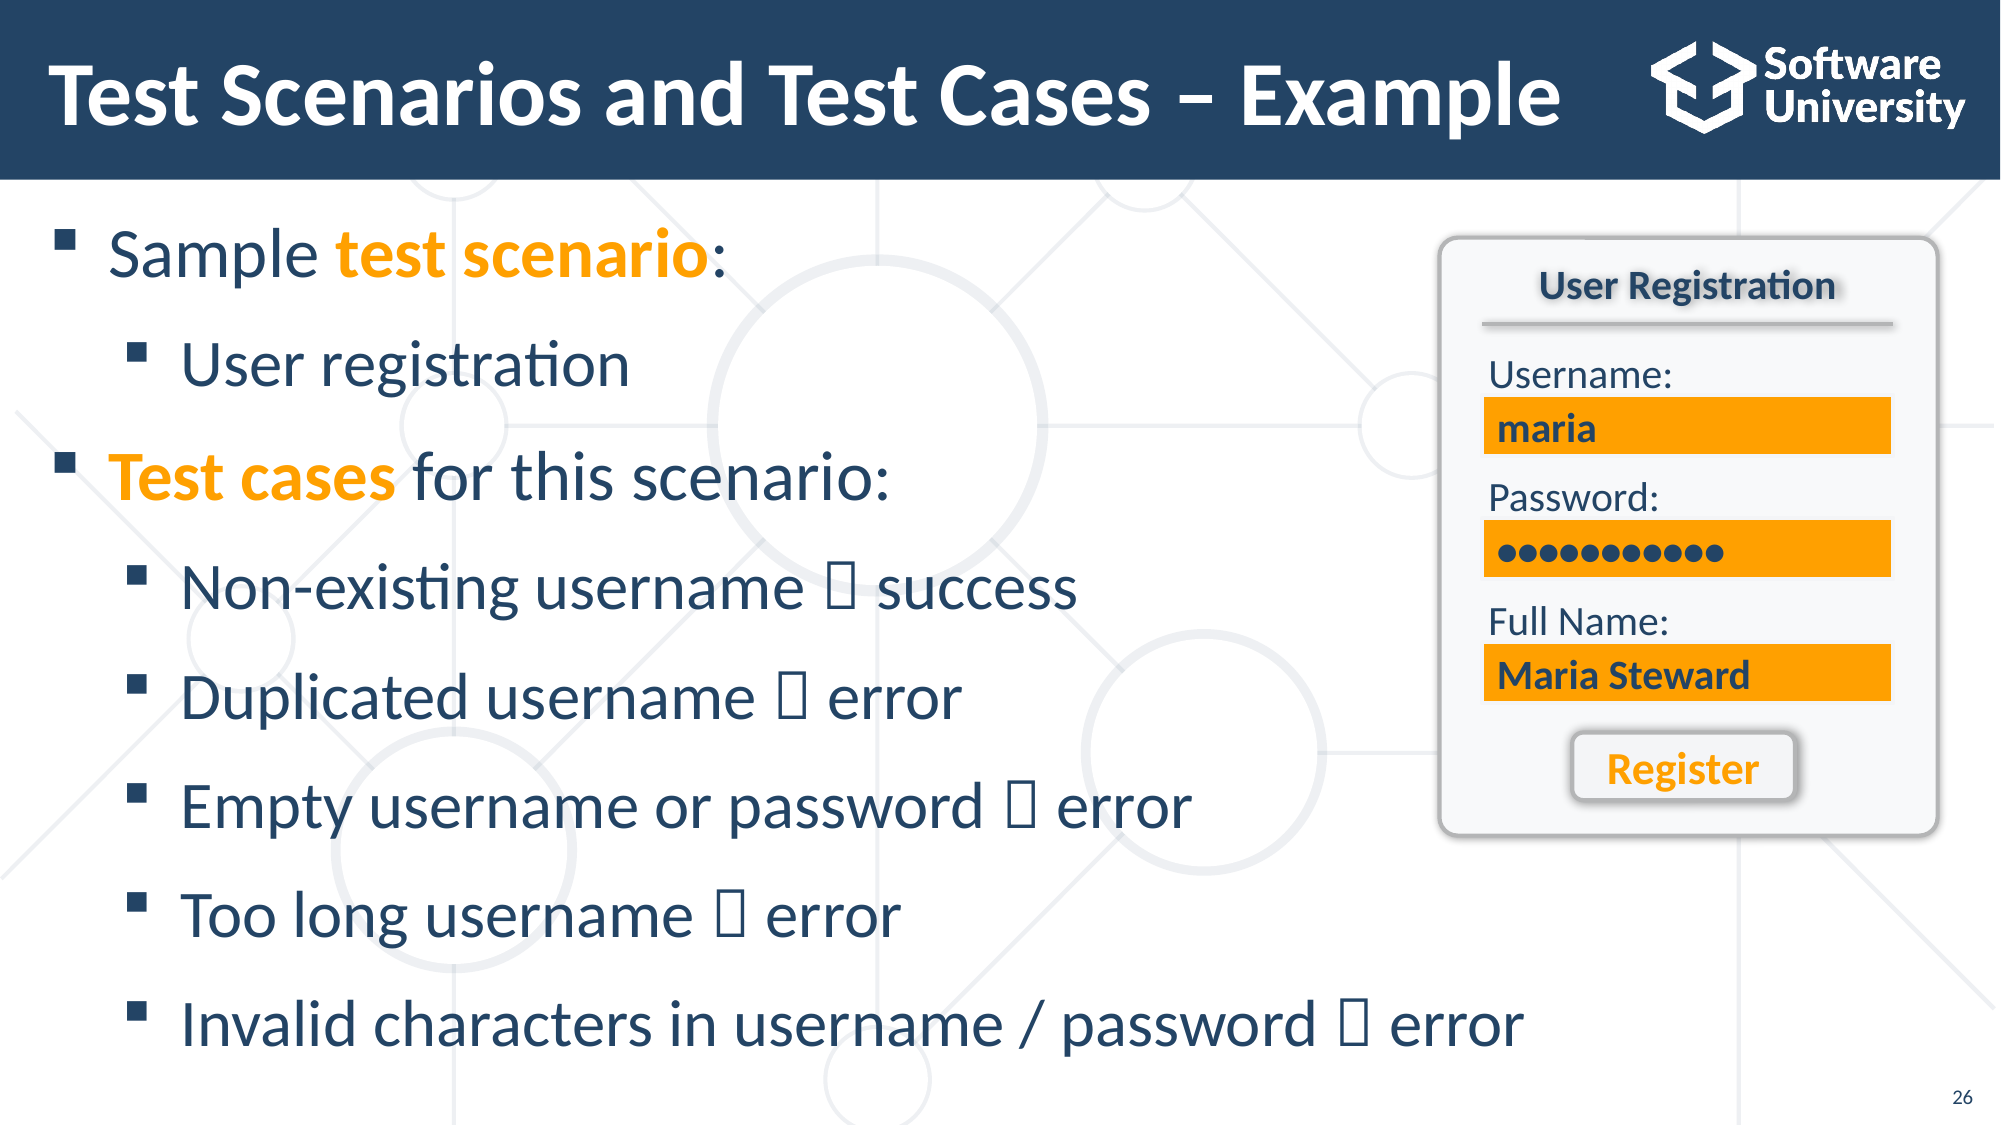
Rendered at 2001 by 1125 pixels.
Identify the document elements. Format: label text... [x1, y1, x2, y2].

picture [1651, 41, 1966, 134]
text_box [1439, 237, 1938, 836]
list Sample test scenario: User registration Test cases for this scenario: Non-existing username  success Duplicated username  error Empty username or password  error Too long username  error Invalid characters in username / password  error [31, 196, 1970, 1104]
slide_number 26 [1927, 1067, 1989, 1117]
title Test Scenarios and Test Cases – Example [31, 16, 1625, 162]
